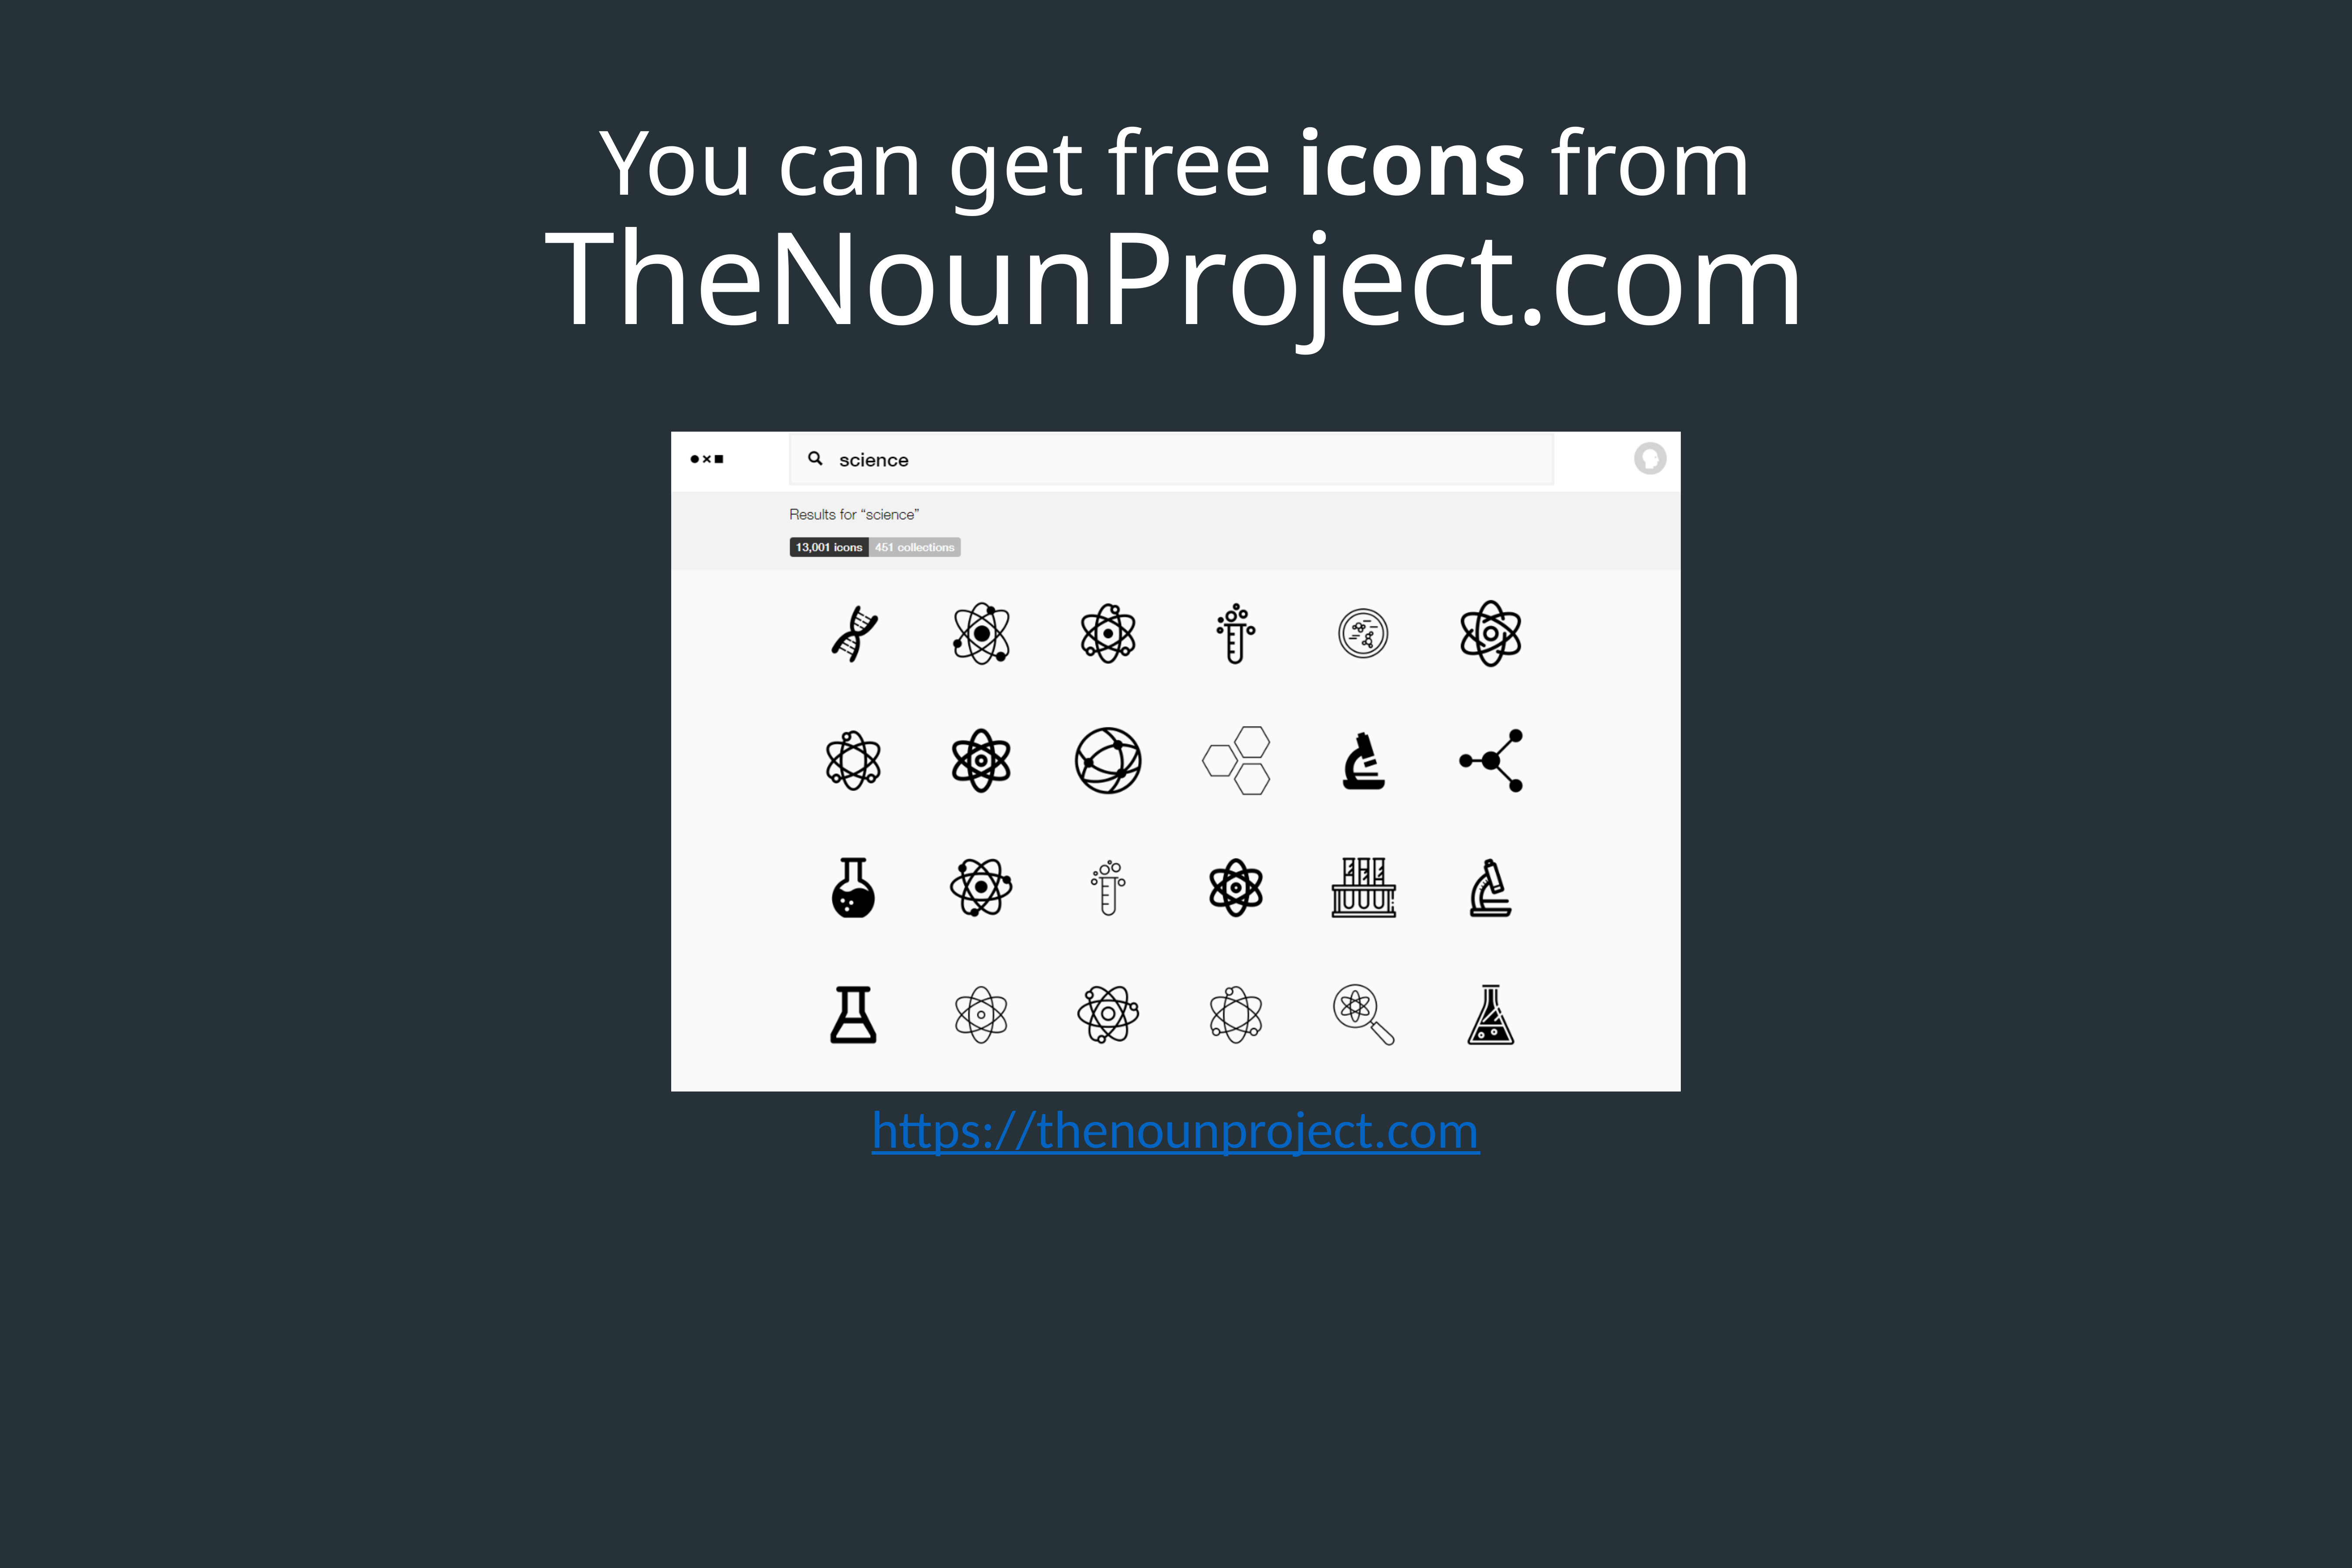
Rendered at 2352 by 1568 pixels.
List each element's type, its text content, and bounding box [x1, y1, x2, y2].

text_box https://thenounproject.com [671, 1092, 1681, 1162]
picture [671, 432, 1681, 1092]
title You can get free icons from TheNounProject.com [162, 83, 2190, 387]
